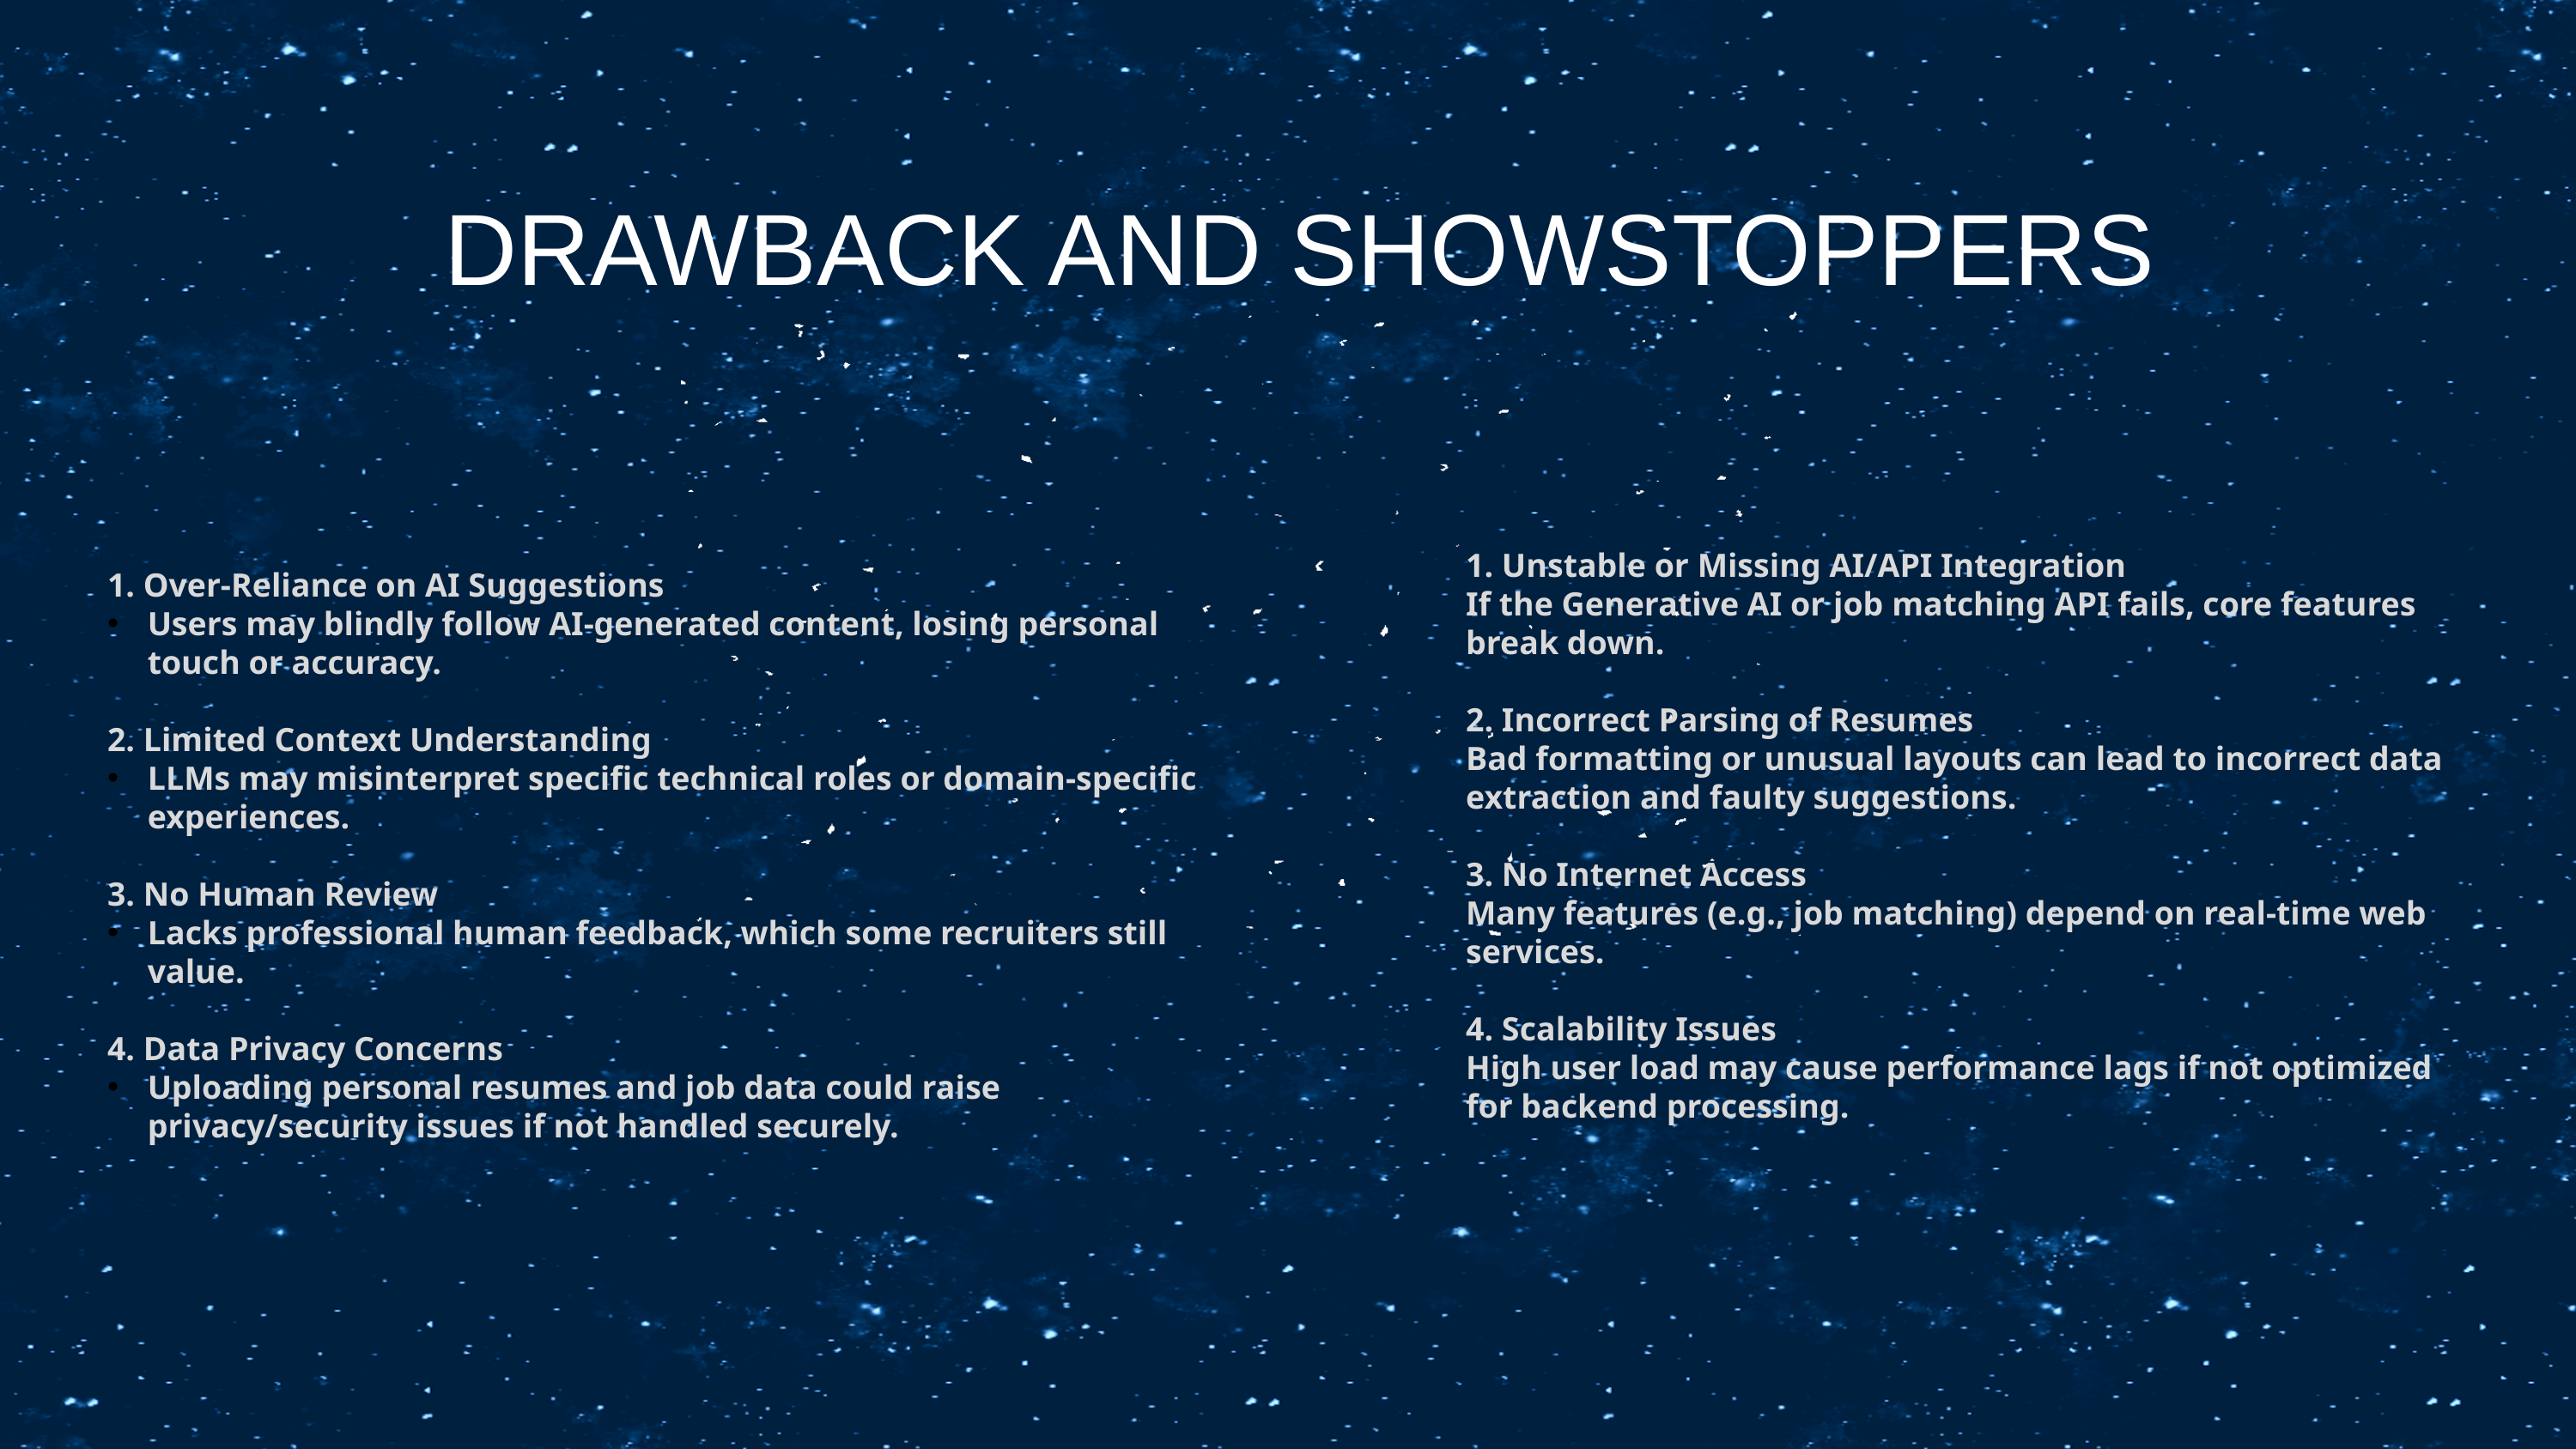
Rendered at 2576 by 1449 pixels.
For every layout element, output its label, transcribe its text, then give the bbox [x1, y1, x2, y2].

text_box 1. Over-Reliance on AI Suggestions Users may blindly follow AI-generated content, losing personal touch or accuracy. 2. Limited Context Understanding LLMs may misinterpret specific technical roles or domain-specific experiences. 3. No Human Review Lacks professional human feedback, which some recruiters still value. 4. Data Privacy Concerns Uploading personal resumes and job data could raise privacy/security issues if not handled securely. [94, 558, 1274, 1151]
text_box 1. Unstable or Missing AI/API Integration If the Generative AI or job matching API fails, core features break down. 2. Incorrect Parsing of Resumes Bad formatting or unusual layouts can lead to incorrect data extraction and faulty suggestions. 3. No Internet Access Many features (e.g., job matching) depend on real-time web services. 4. Scalability Issues High user load may cause performance lags if not optimized for backend processing. [1453, 539, 2457, 1131]
text_box DRAWBACK AND SHOWSTOPPERS [425, 173, 2174, 306]
picture [680, 307, 1801, 936]
text_box [0, 0, 2576, 1449]
